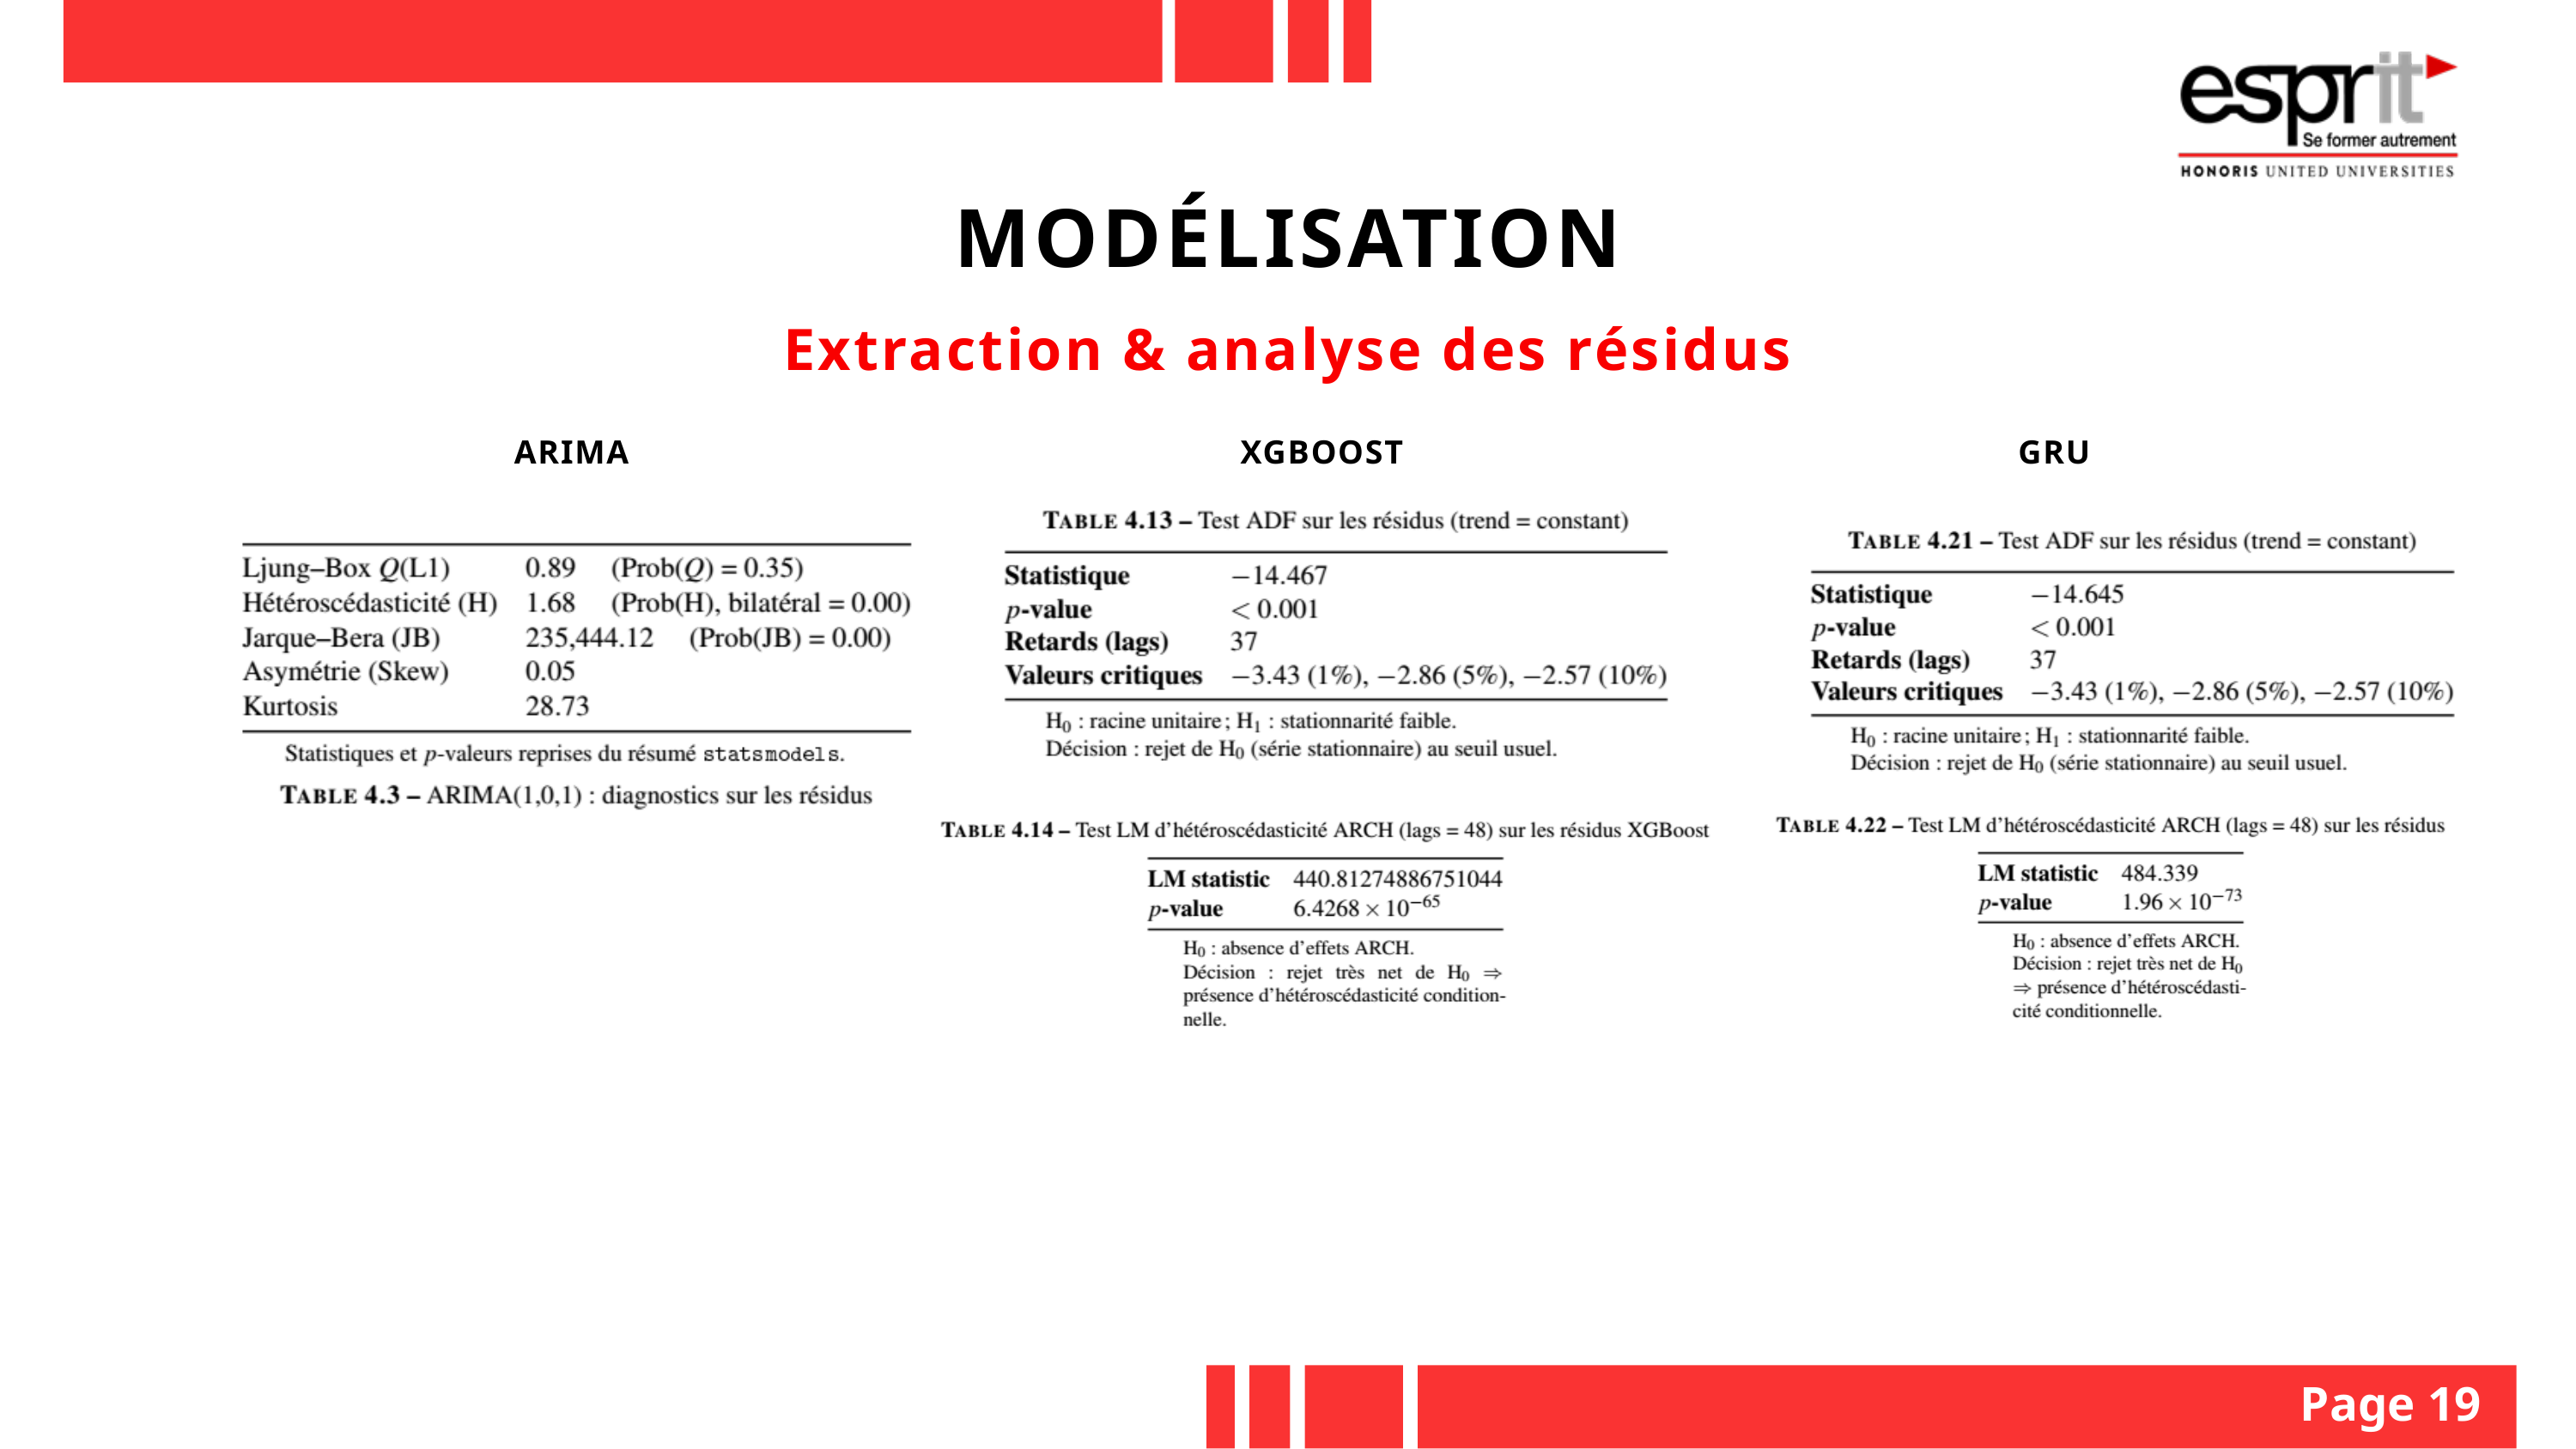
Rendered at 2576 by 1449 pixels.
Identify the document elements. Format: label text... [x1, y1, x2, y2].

text_box ARIMA [494, 425, 649, 470]
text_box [63, 0, 1372, 83]
text_box [914, 818, 1729, 1039]
text_box GRU [1987, 425, 2121, 470]
text_box XGBOOST [1206, 425, 1438, 470]
text_box [1767, 520, 2475, 787]
text_box [942, 498, 1702, 761]
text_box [1206, 1365, 2517, 1449]
text_box [2140, 41, 2491, 189]
text_box Extraction & analyse des résidus [389, 301, 2187, 383]
text_box MODÉLISATION [703, 170, 1873, 284]
text_box [1767, 815, 2455, 1036]
text_box [202, 533, 942, 819]
